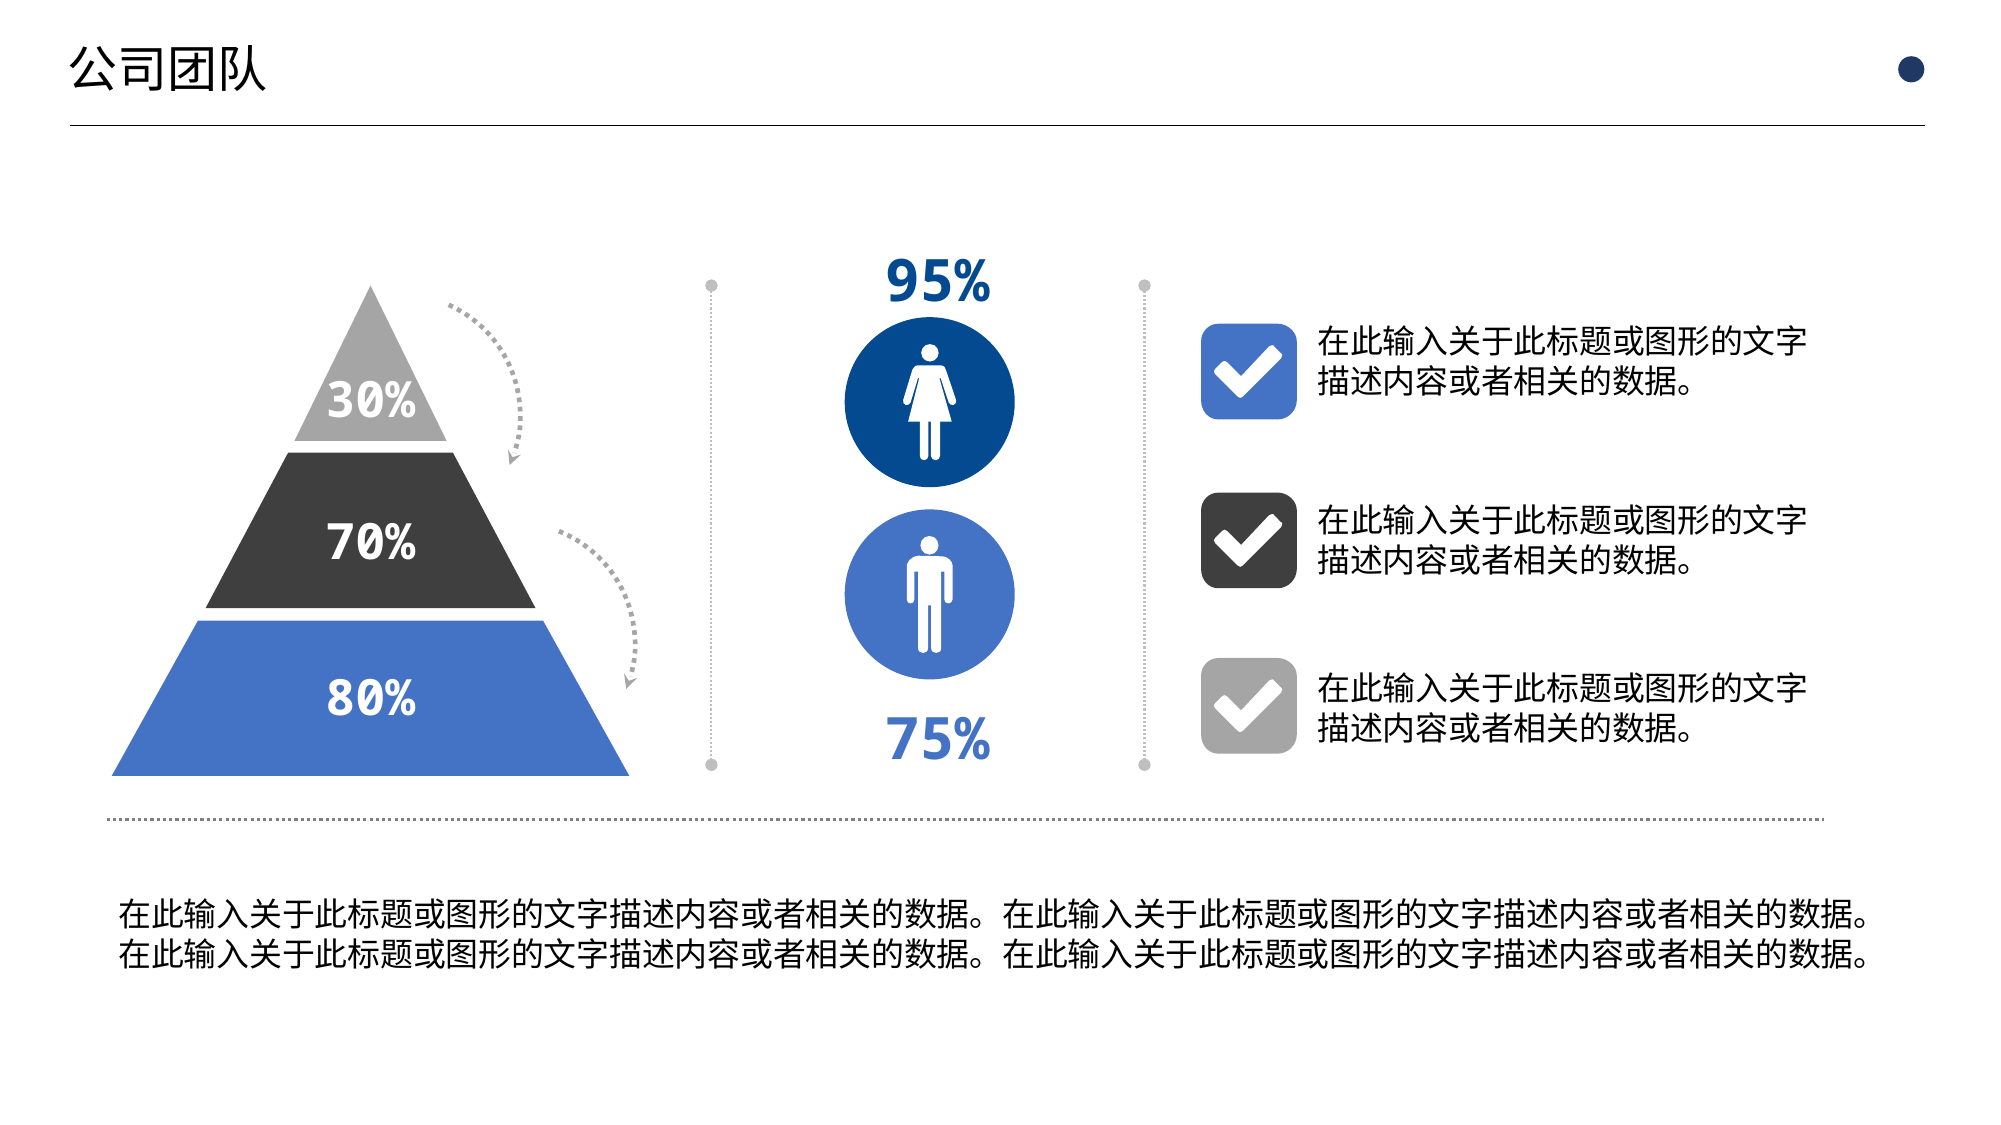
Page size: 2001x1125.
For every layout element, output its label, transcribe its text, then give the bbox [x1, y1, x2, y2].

text_box [109, 619, 632, 777]
text_box 在此输入关于此标题或图形的文字描述内容或者相关的数据。 [1302, 313, 1853, 408]
text_box [292, 376, 449, 442]
text_box 30% [325, 366, 416, 428]
text_box 70% [325, 509, 416, 570]
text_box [844, 317, 1015, 488]
text_box 在此输入关于此标题或图形的文字描述内容或者相关的数据。在此输入关于此标题或图形的文字描述内容或者相关的数据。 在此输入关于此标题或图形的文字描述内容或者相关的数据。在此输入关于此标题或图形的文字描述内容或者相关的数据。 [103, 886, 1887, 1020]
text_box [844, 509, 1015, 680]
text_box [1201, 323, 1297, 420]
text_box 75% [859, 701, 1015, 772]
text_box [513, 530, 637, 689]
text_box 在此输入关于此标题或图形的文字描述内容或者相关的数据。 [1302, 492, 1853, 587]
text_box 80% [325, 665, 416, 726]
text_box [329, 283, 412, 366]
text_box [1201, 657, 1297, 754]
text_box [1201, 492, 1297, 589]
text_box [399, 304, 521, 466]
text_box 95% [859, 243, 1015, 314]
text_box [203, 451, 532, 610]
text_box 在此输入关于此标题或图形的文字描述内容或者相关的数据。 [1302, 660, 1853, 754]
